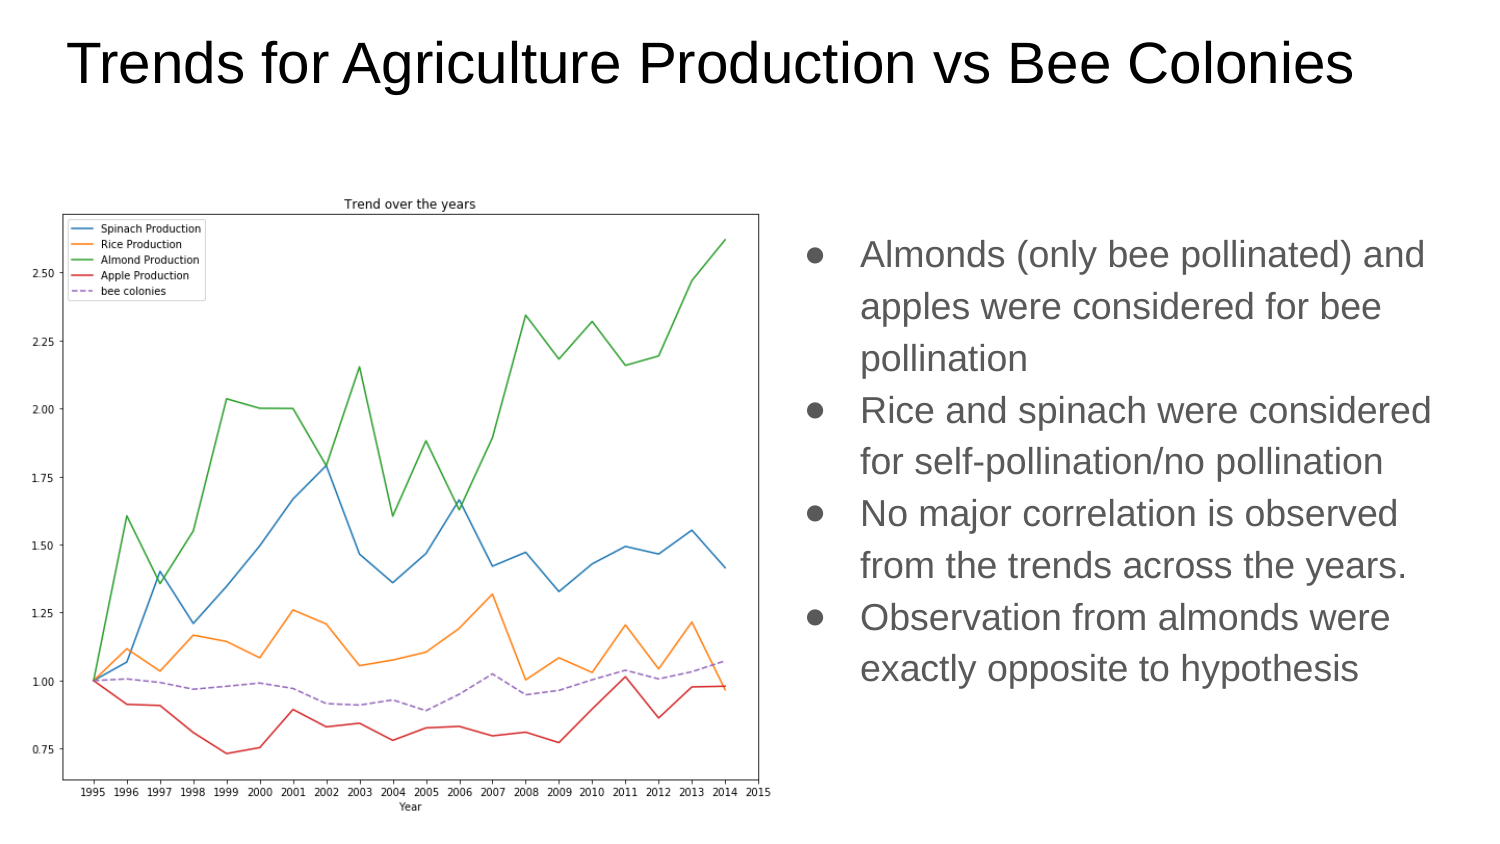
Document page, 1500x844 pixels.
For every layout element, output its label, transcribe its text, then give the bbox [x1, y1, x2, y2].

list Almonds (only bee pollinated) and apples were considered for bee pollination Rice and spinach were considered for self-pollination/no pollination No major correlation is observed from the trends across the years. Observation from almonds were exactly opposite to hypothesis [782, 208, 1467, 780]
title Trends for Agriculture Production vs Bee Colonies [51, 10, 1449, 105]
picture [24, 191, 779, 819]
